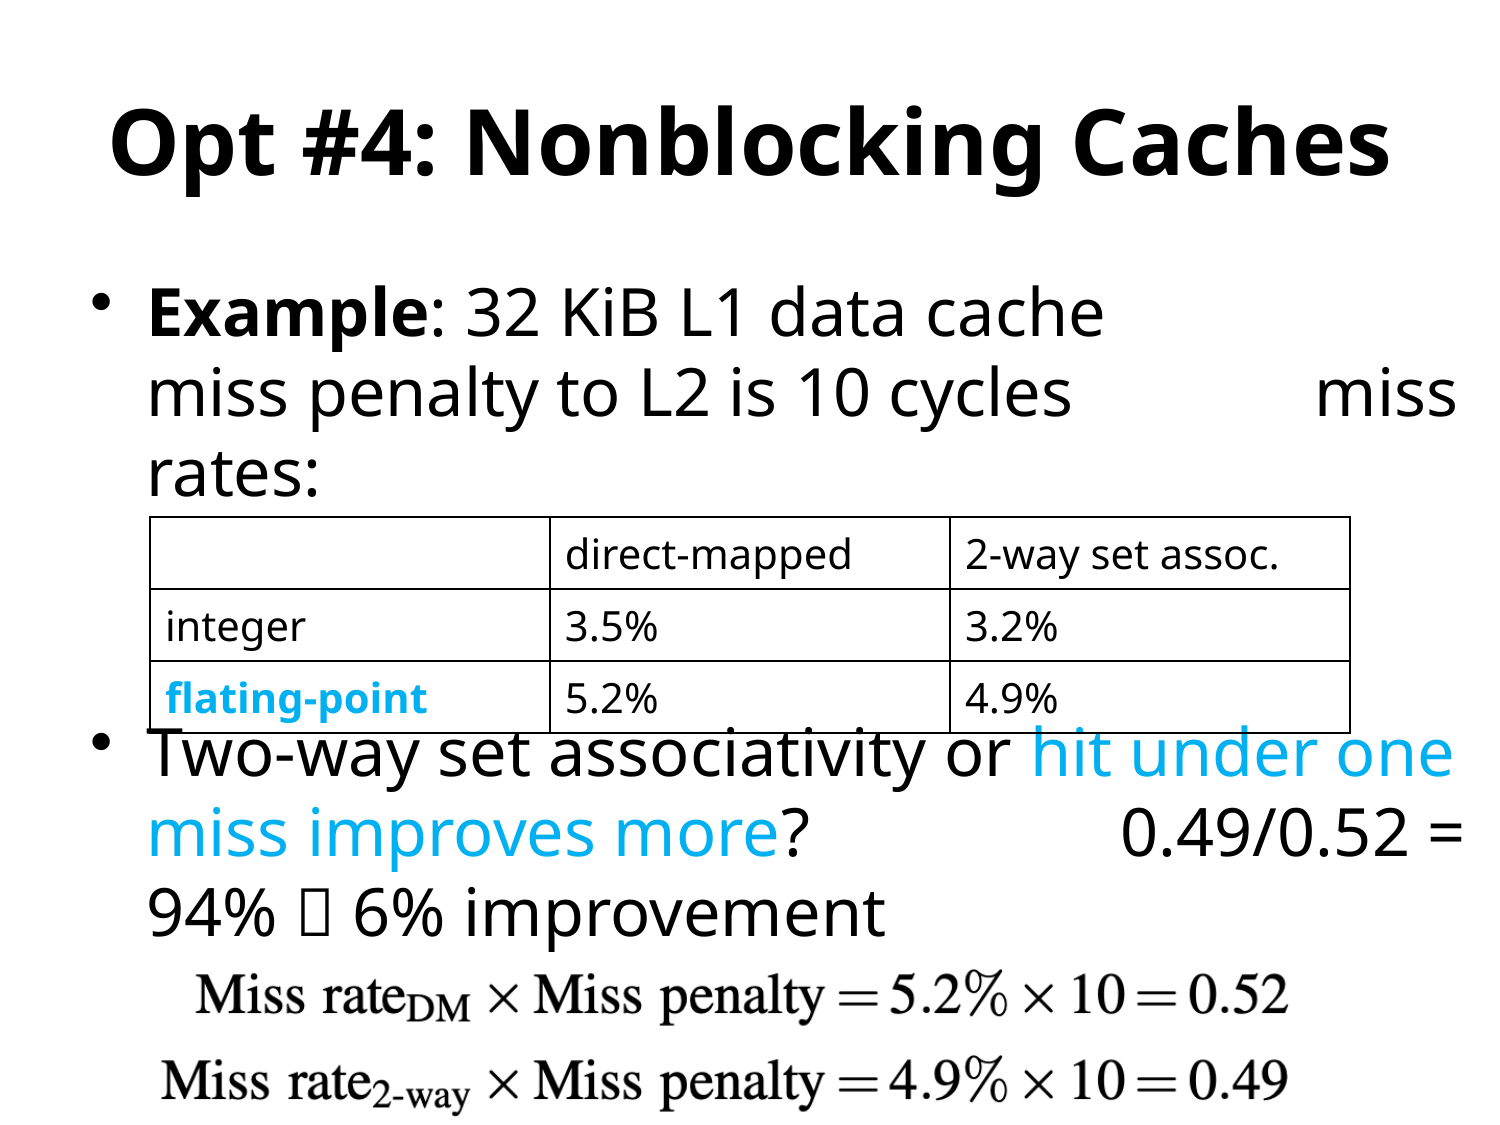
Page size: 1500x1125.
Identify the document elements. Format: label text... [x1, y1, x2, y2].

table_header [151, 518, 549, 588]
table_cell 3.5% [551, 590, 949, 660]
table_cell 5.2% [551, 662, 949, 732]
table_cell 3.2% [951, 590, 1349, 660]
picture [157, 968, 1292, 1119]
table_header direct-mapped [551, 518, 949, 588]
table_cell 4.9% [951, 662, 1349, 732]
table_cell flating-point [151, 662, 549, 732]
list Example: 32 KiB L1 data cache miss penalty to L2 is 10 cycles miss rates: Two-way set associativity or hit under one miss improves more? 0.49/0.52 = 94%  6% improvement [75, 262, 1500, 1125]
title Opt #4: Nonblocking Caches [0, 45, 1500, 233]
table_cell integer [151, 590, 549, 660]
table_header 2-way set assoc. [951, 518, 1349, 588]
